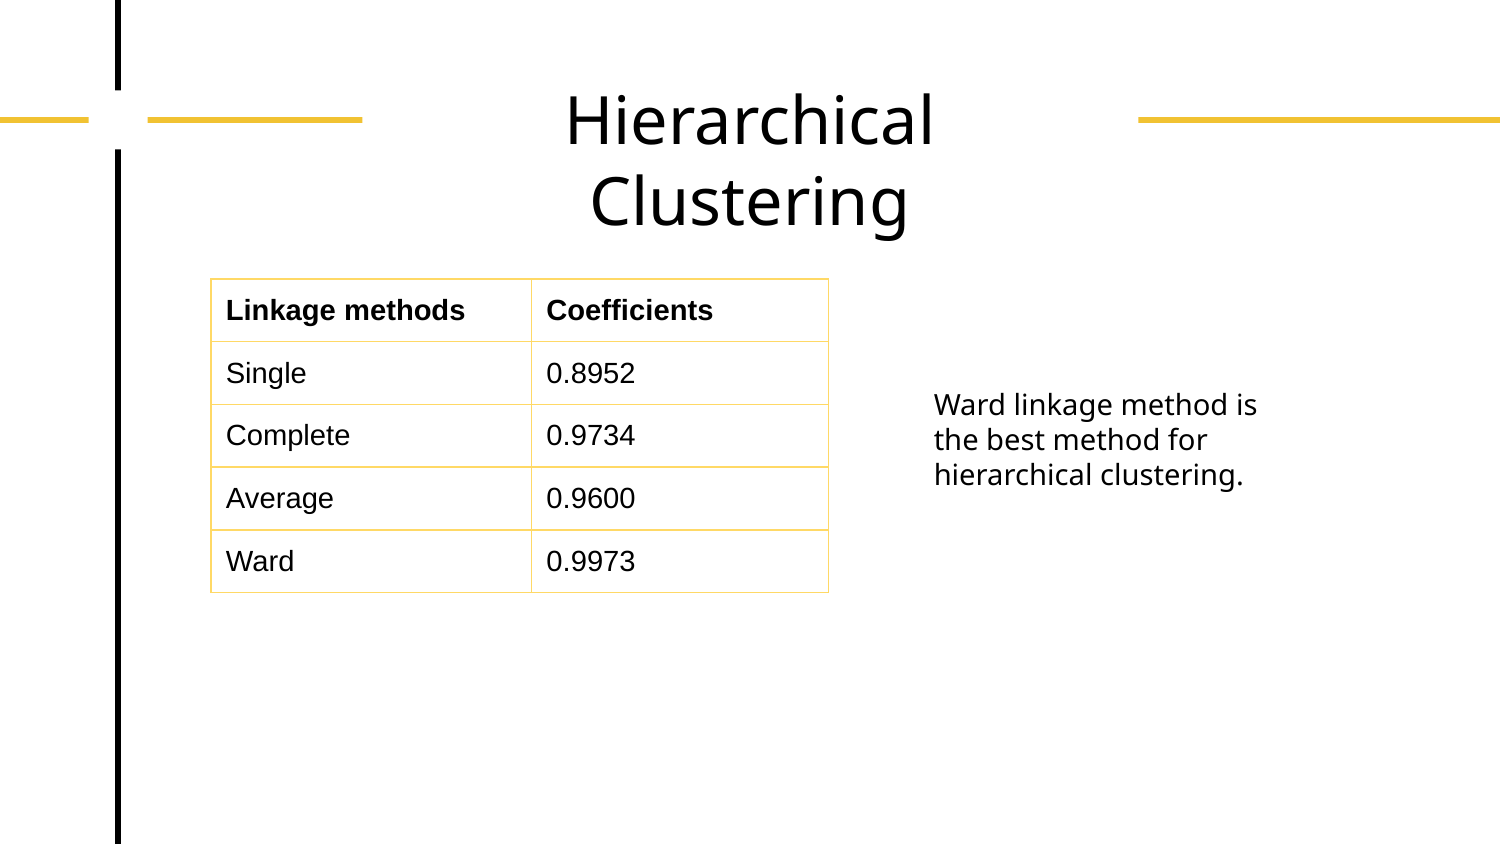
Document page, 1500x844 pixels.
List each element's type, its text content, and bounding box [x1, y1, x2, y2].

title Hierarchical Clustering [404, 63, 1096, 165]
table_cell Complete [212, 405, 531, 466]
table_cell 0.9600 [532, 468, 828, 529]
text_box Ward linkage method is the best method for hierarchical clustering. [918, 370, 1310, 473]
table_header Coefficients [532, 280, 828, 341]
table_cell 0.9734 [532, 405, 828, 466]
table_cell 0.8952 [532, 342, 828, 404]
table_cell Average [212, 468, 531, 529]
table_cell Single [212, 342, 531, 404]
table_cell Ward [212, 531, 531, 592]
table_header Linkage methods [212, 280, 531, 341]
table_cell 0.9973 [532, 531, 828, 592]
